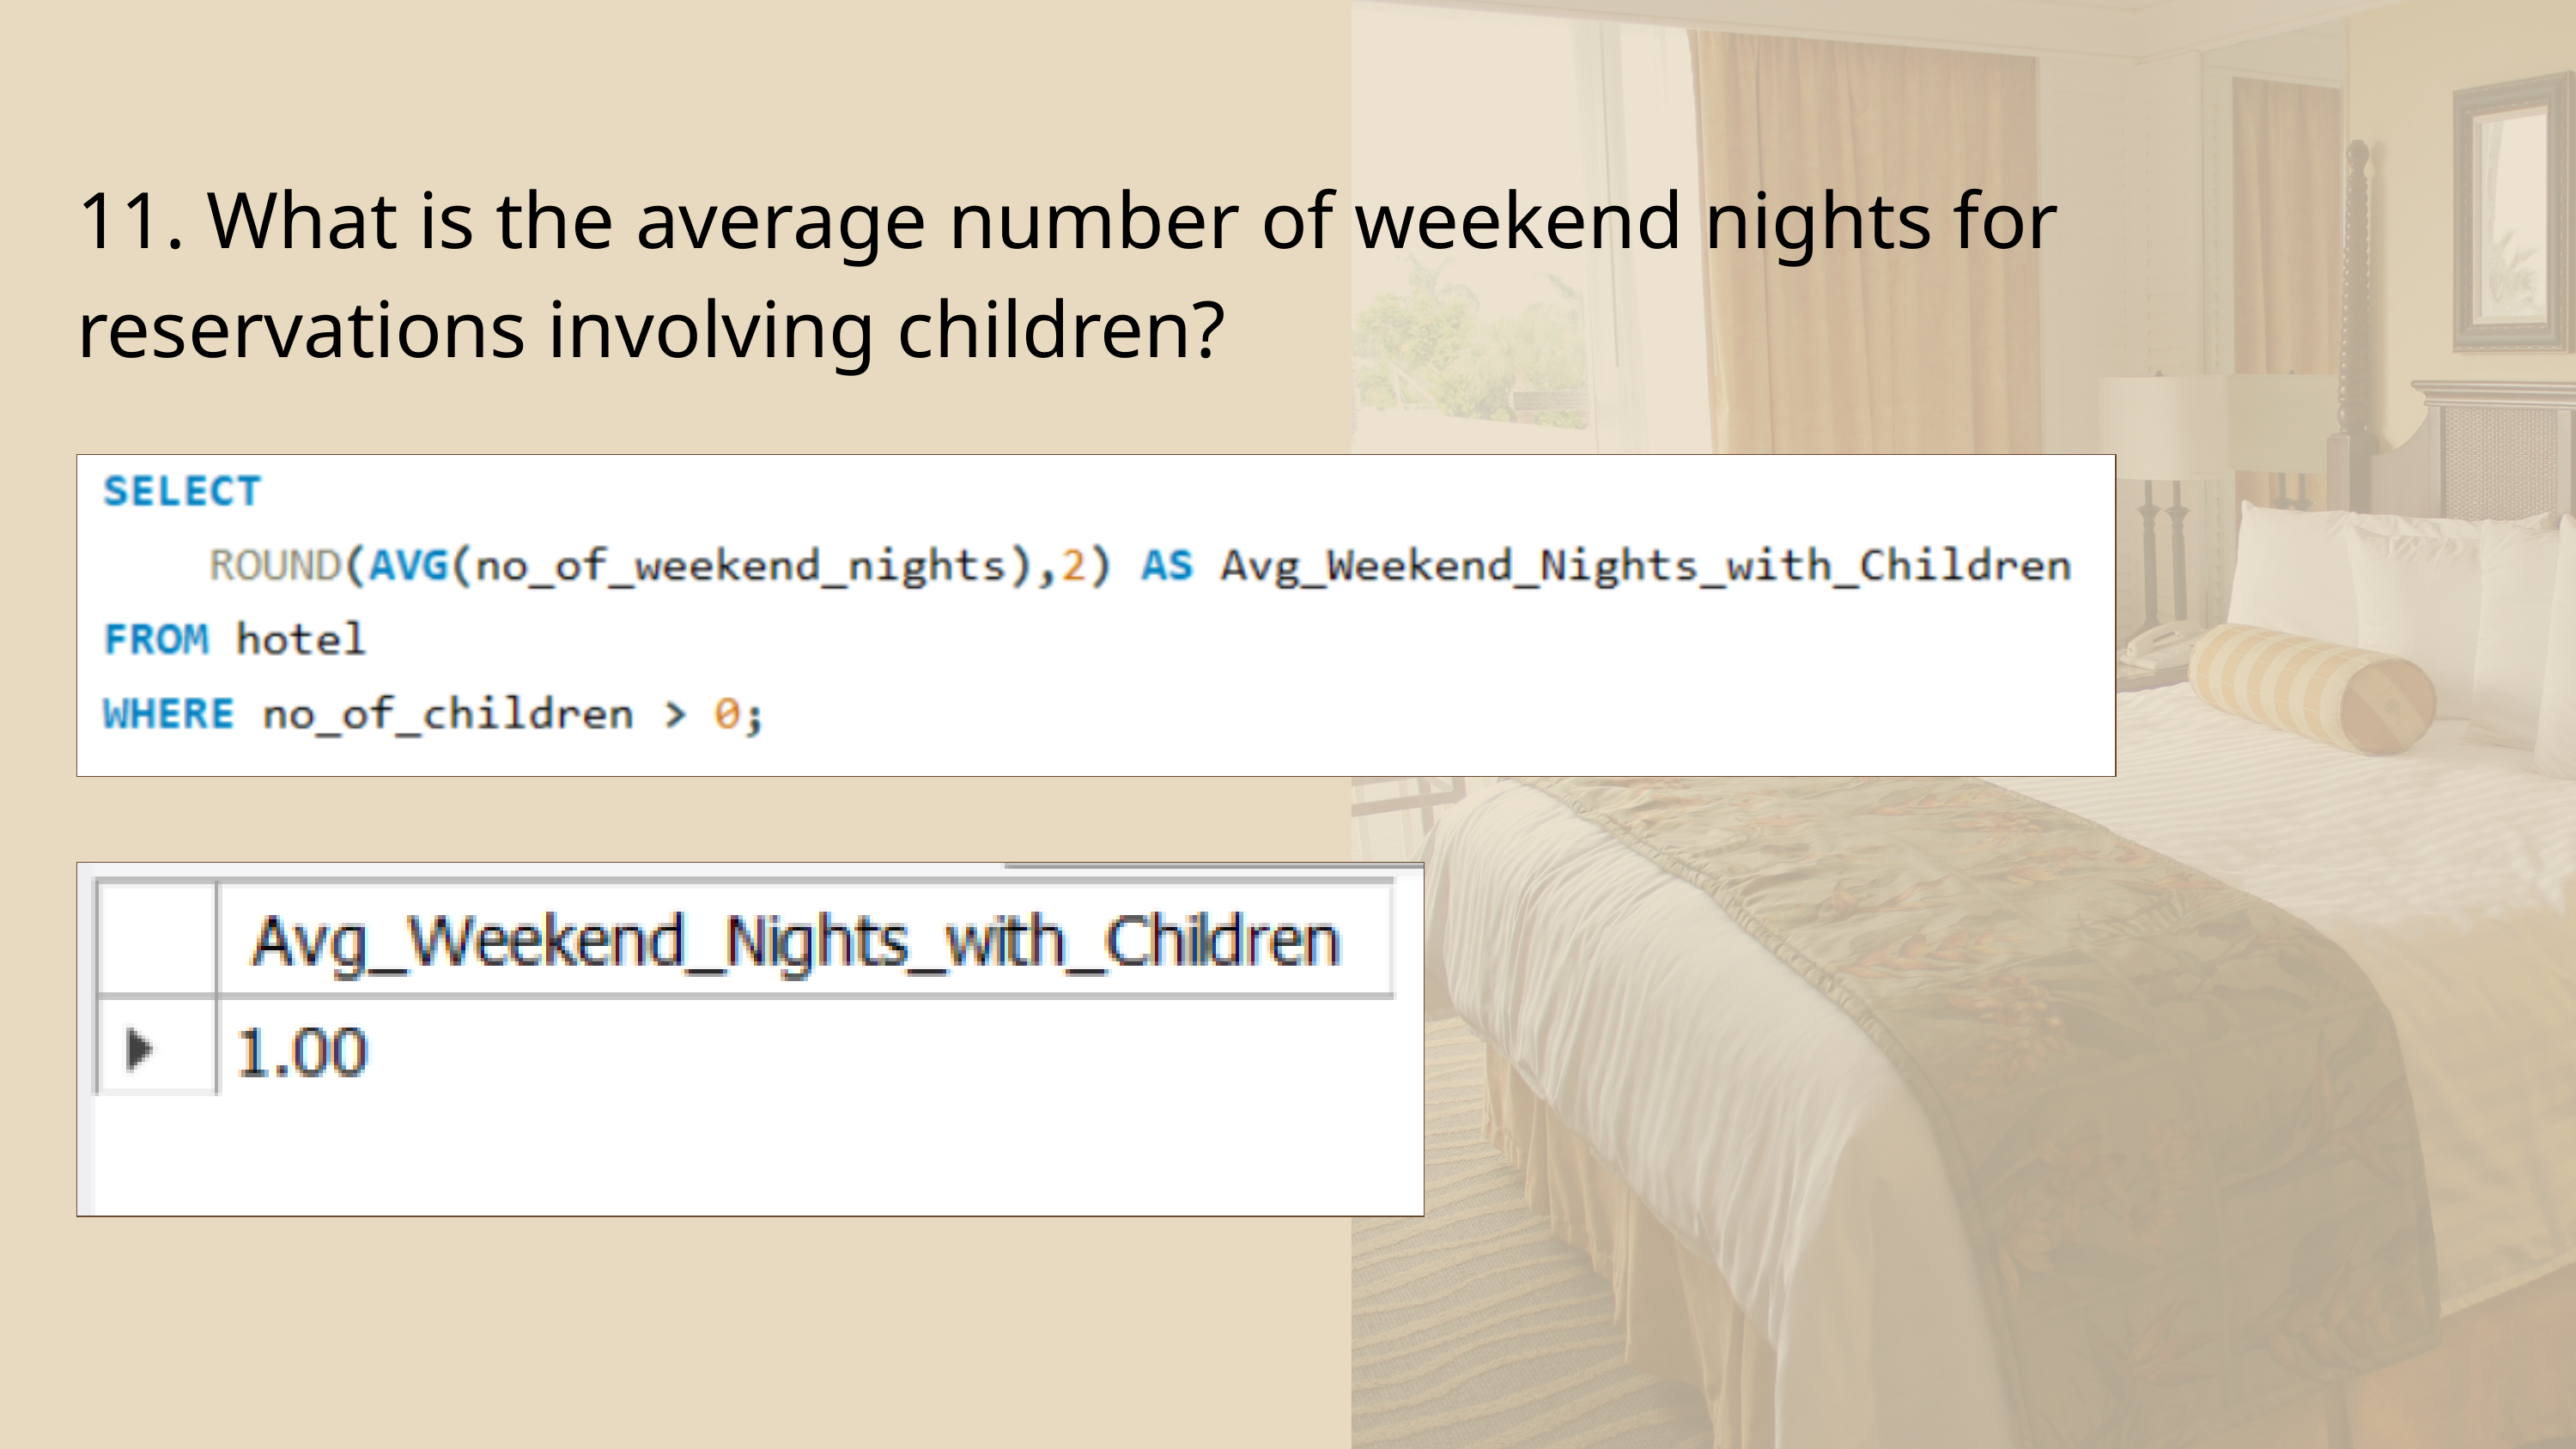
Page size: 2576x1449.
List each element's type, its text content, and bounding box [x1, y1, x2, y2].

text_box [76, 454, 2117, 777]
text_box [1351, 0, 2576, 1449]
text_box 11. What is the average number of weekend nights for reservations involving children? [76, 155, 2500, 373]
text_box [76, 862, 1425, 1216]
